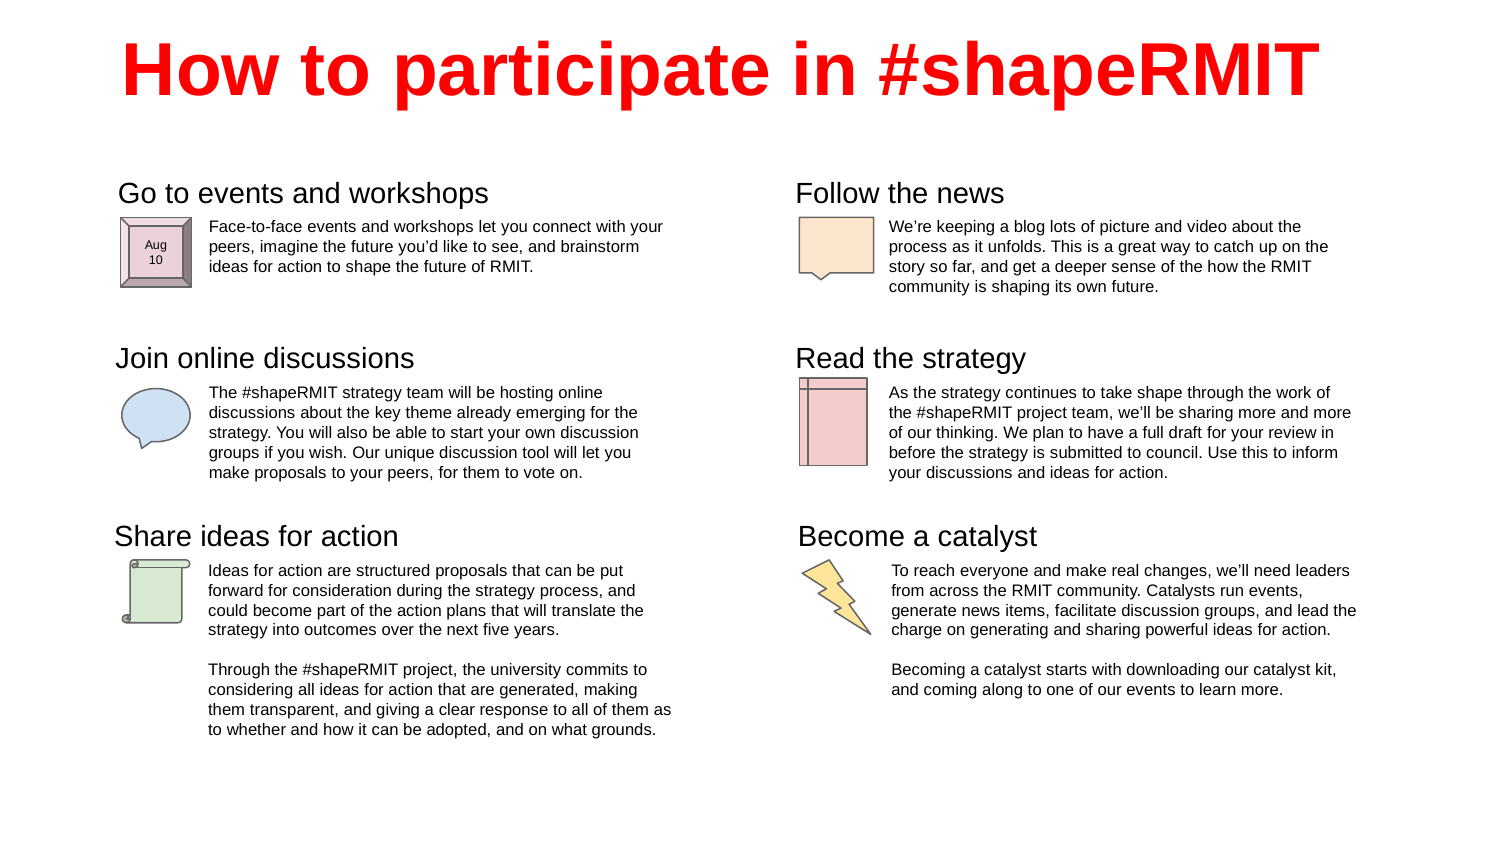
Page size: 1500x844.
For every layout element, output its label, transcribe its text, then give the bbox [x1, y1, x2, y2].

text_box As the strategy continues to take shape through the work of the #shapeRMIT project team, we’ll be sharing more and more of our thinking. We plan to have a full draft for your review in before the strategy is submitted to council. Use this to inform your discussions and ideas for action. [873, 366, 1371, 495]
text_box Join online discussions [100, 324, 507, 389]
text_box Face-to-face events and workshops let you connect with your peers, imagine the future you’d like to see, and brainstorm ideas for action to shape the future of RMIT. [193, 201, 691, 266]
text_box [121, 388, 191, 449]
text_box Follow the news [780, 158, 1187, 224]
text_box Go to events and workshops [100, 158, 507, 224]
text_box [799, 378, 867, 466]
text_box To reach everyone and make real changes, we’ll need leaders from across the RMIT community. Catalysts run events, generate news items, facilitate discussion groups, and lead the charge on generating and sharing powerful ideas for action. Becoming a catalyst starts with downloading our catalyst kit, and coming along to one of our events to learn more. [876, 544, 1373, 610]
text_box Share ideas for action [99, 502, 506, 567]
text_box Become a catalyst [782, 502, 1190, 567]
text_box The #shapeRMIT strategy team will be hosting online discussions about the key theme already emerging for the strategy. You will also be able to start your own discussion groups if you wish. Our unique discussion tool will let you make proposals to your peers, for them to vote on. [193, 366, 691, 495]
text_box [799, 217, 874, 280]
text_box Read the strategy [780, 324, 1187, 389]
text_box [802, 559, 871, 635]
text_box Ideas for action are structured proposals that can be put forward for consideration during the strategy process, and could become part of the action plans that will translate the strategy into outcomes over the next five years. Through the #shapeRMIT project, the university commits to considering all ideas for action that are generated, making them transparent, and giving a clear response to all of them as to whether and how it can be adopted, and on what grounds. [193, 544, 690, 775]
title How to participate in #shapeRMIT [106, 33, 1381, 126]
text_box We’re keeping a blog lots of picture and video about the process as it unfolds. This is a great way to catch up on the story so far, and get a deeper sense of the how the RMIT community is shaping its own future. [874, 201, 1371, 266]
text_box [122, 559, 190, 623]
text_box Aug 10 [120, 224, 192, 287]
